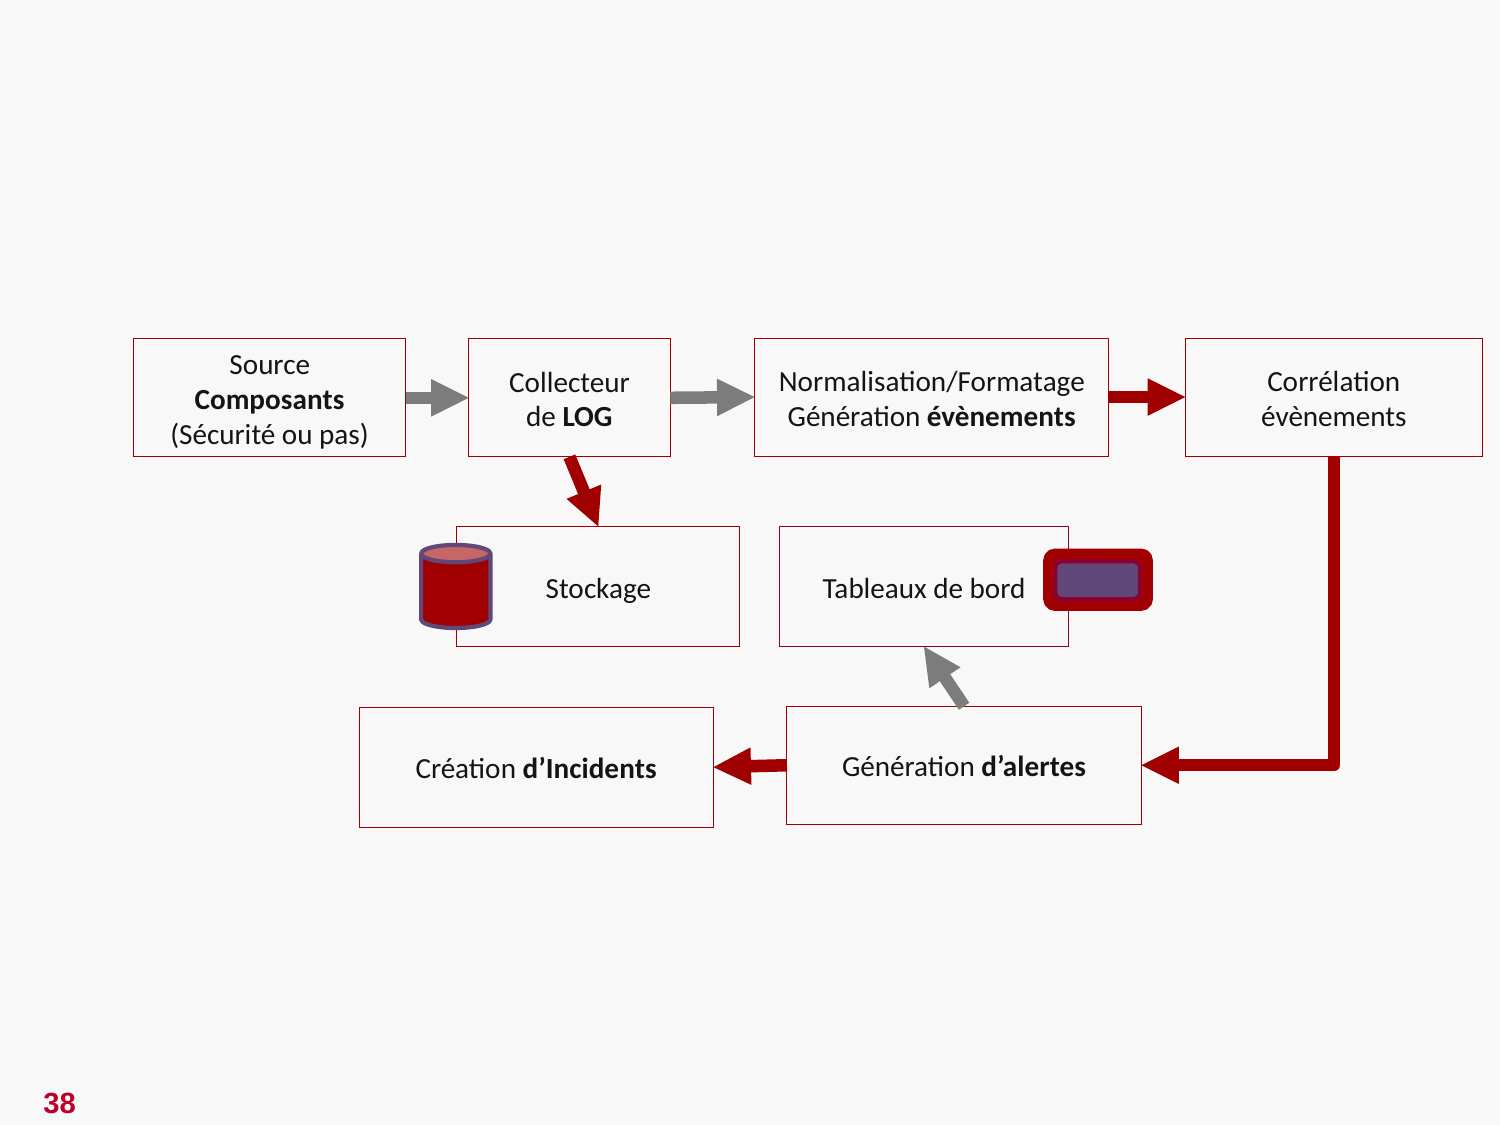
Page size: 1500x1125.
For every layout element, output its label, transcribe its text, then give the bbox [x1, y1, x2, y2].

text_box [713, 764, 788, 768]
text_box [419, 542, 493, 631]
text_box [1053, 559, 1077, 602]
text_box Stockage [456, 526, 740, 647]
text_box Tableaux de bord [779, 526, 1069, 647]
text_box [569, 456, 599, 527]
text_box Source Composants (Sécurité ou pas) [133, 338, 406, 457]
text_box Génération d’alertes [786, 706, 1142, 825]
text_box [1043, 548, 1077, 611]
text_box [923, 646, 965, 707]
text_box Collecteur de LOG [468, 338, 671, 457]
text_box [1082, 514, 1393, 708]
text_box Normalisation/Formatage Génération évènements [754, 338, 1109, 457]
text_box Corrélation évènements [1185, 338, 1483, 457]
text_box Création d’Incidents [359, 707, 714, 828]
